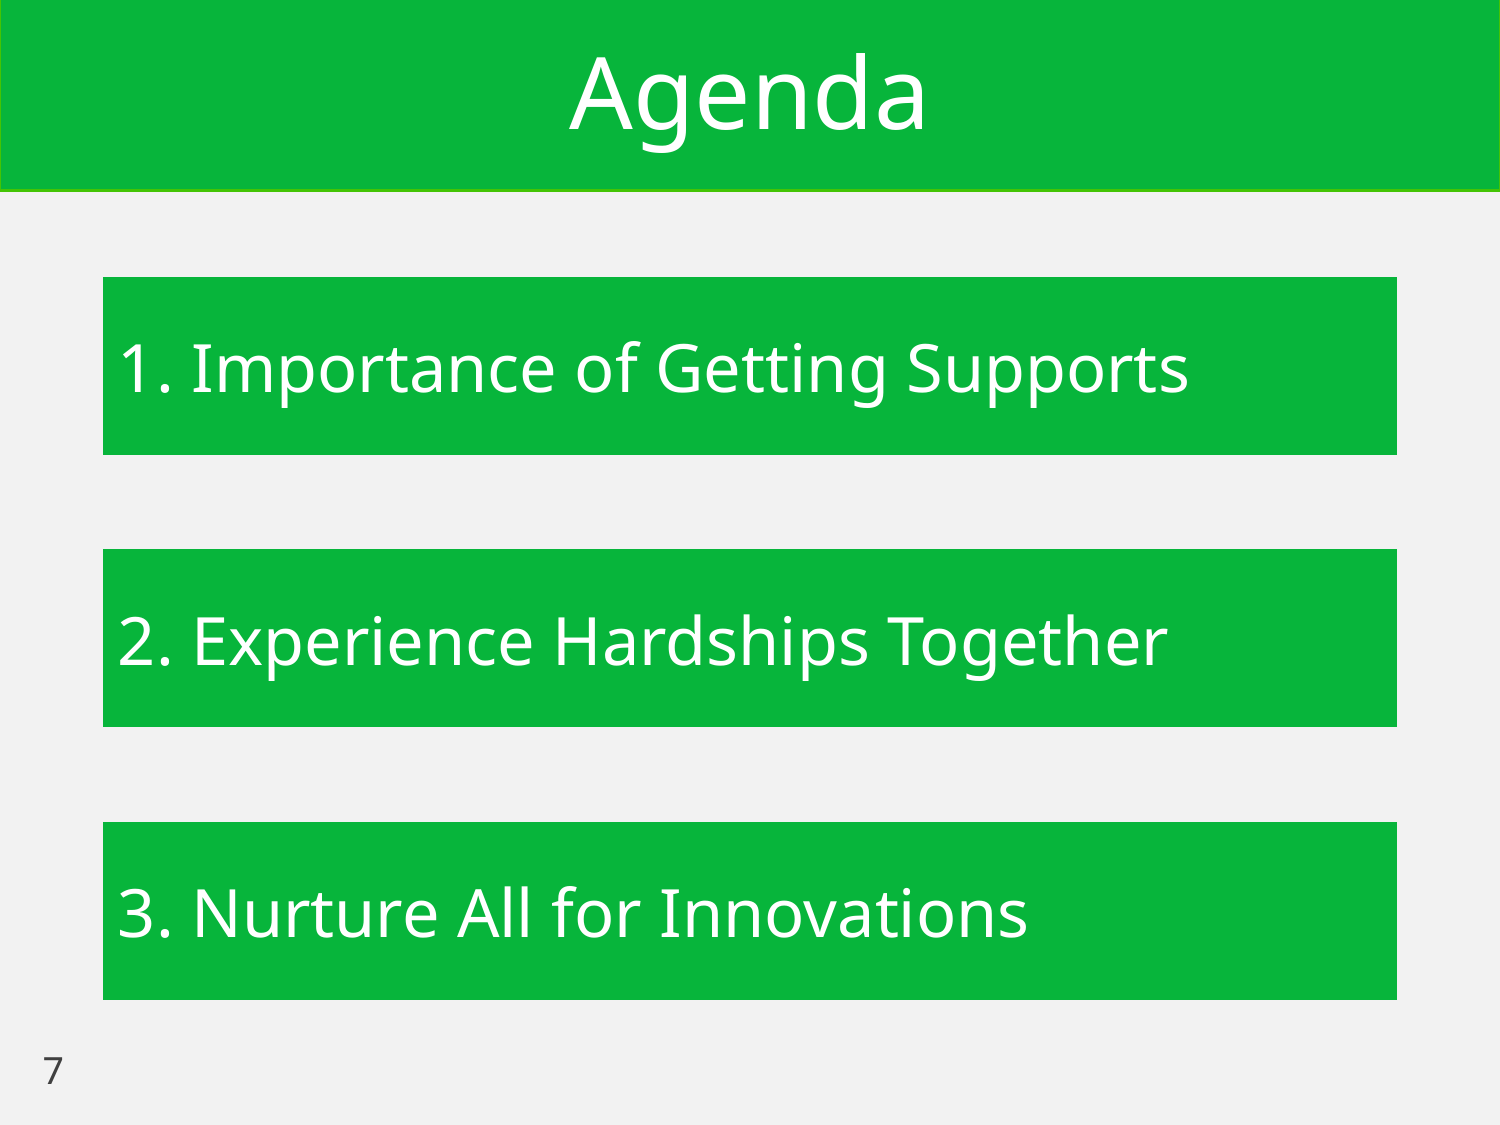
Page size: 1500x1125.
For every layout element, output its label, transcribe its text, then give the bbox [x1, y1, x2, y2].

text_box 2. Experience Hardships Together [103, 549, 1397, 727]
text_box 1. Importance of Getting Supports [103, 277, 1397, 455]
slide_number 7 [27, 1042, 146, 1102]
text_box 3. Nurture All for Innovations [103, 822, 1397, 1000]
title Agenda [0, 53, 1500, 140]
